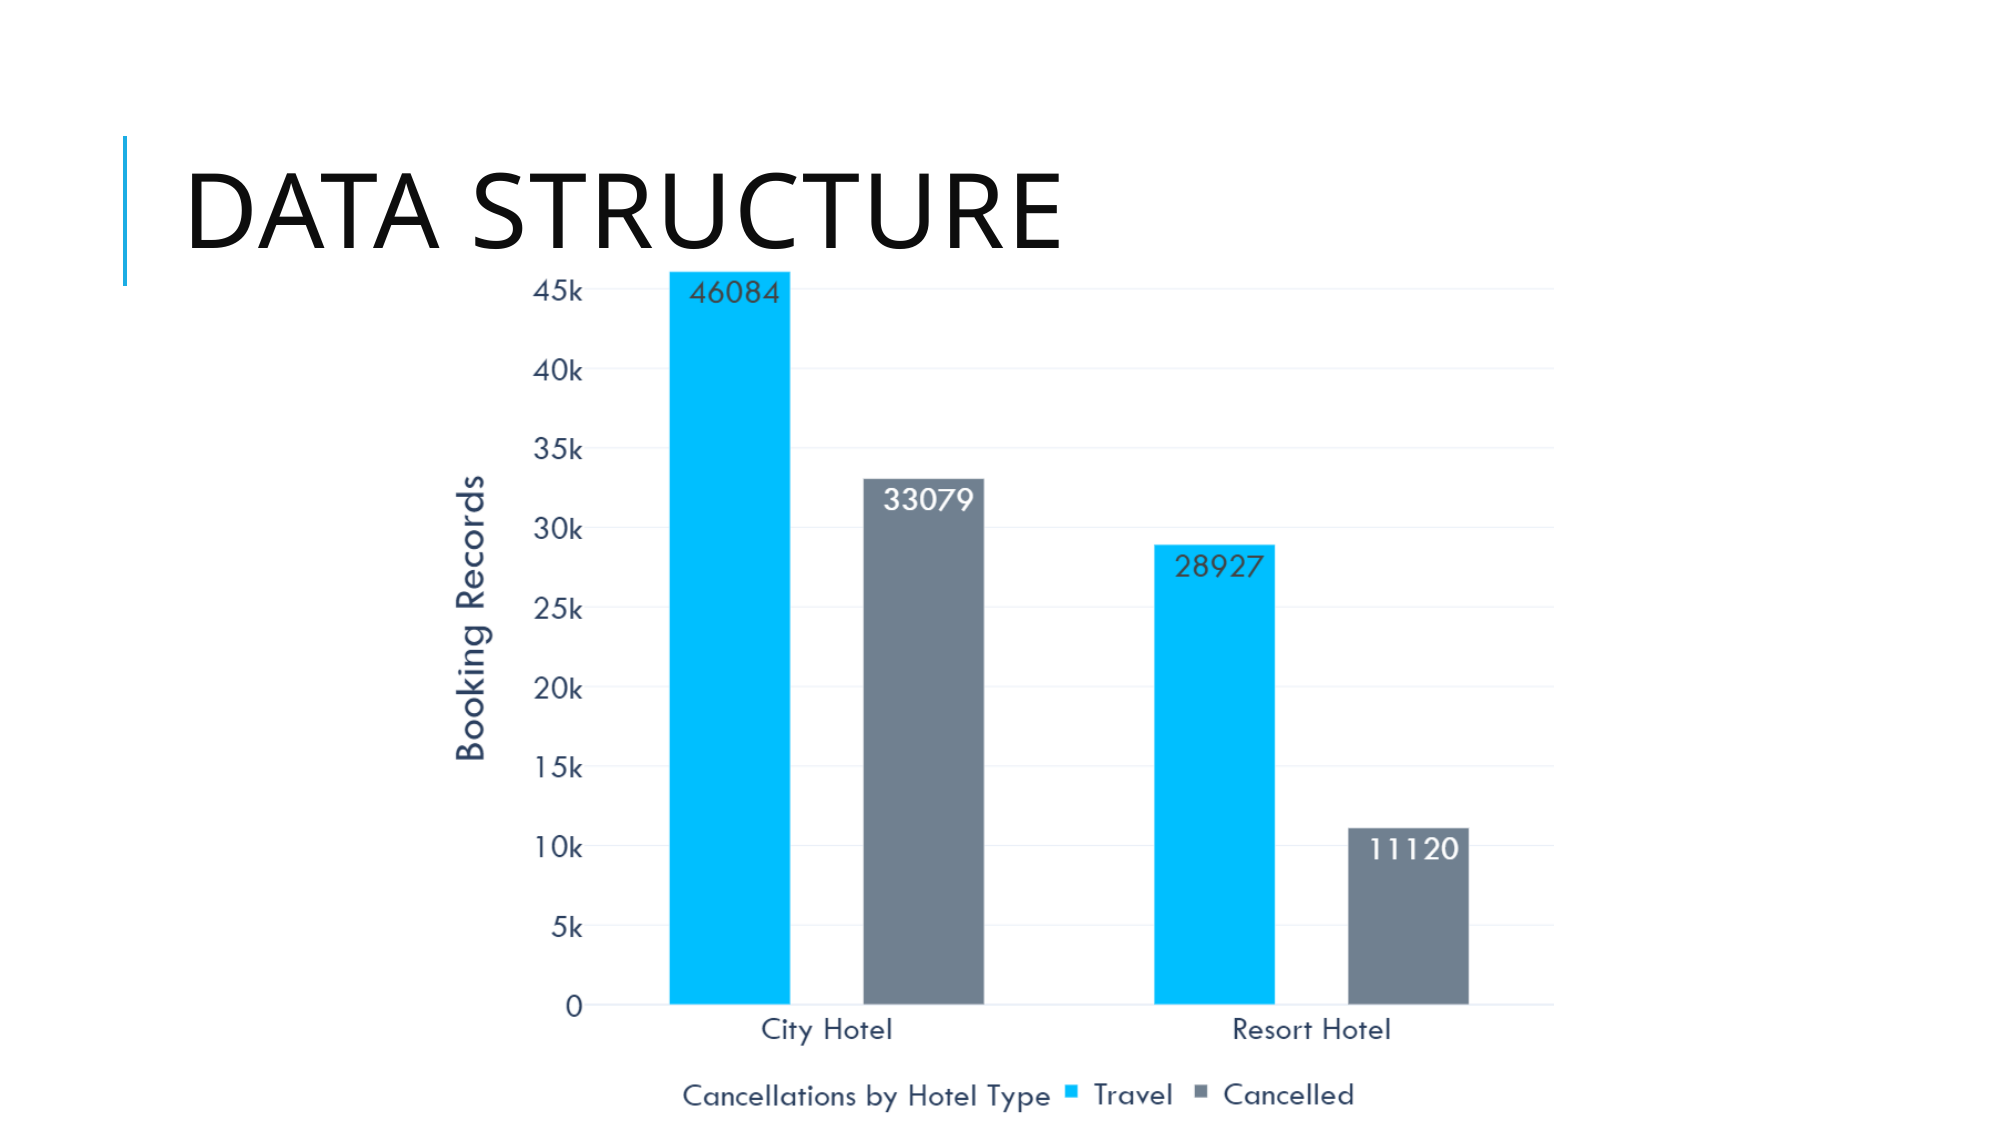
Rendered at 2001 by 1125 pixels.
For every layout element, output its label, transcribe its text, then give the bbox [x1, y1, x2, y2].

picture [446, 233, 1554, 1120]
title Data structure [168, 96, 1763, 342]
